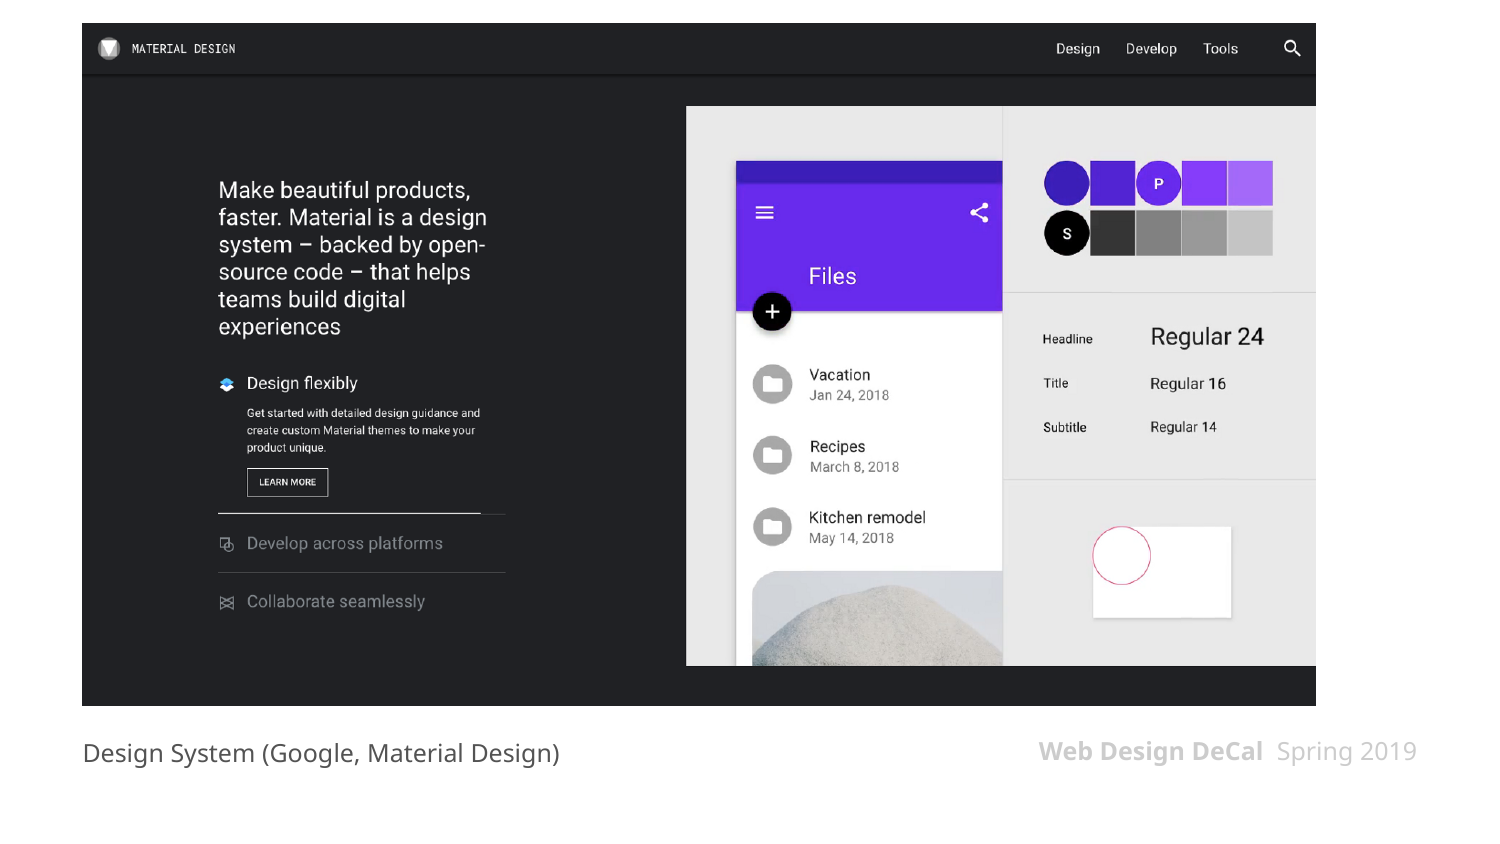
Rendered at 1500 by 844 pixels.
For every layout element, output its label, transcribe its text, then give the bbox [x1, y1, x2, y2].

picture [82, 23, 1316, 706]
list Design System (Google, Material Design) [82, 731, 968, 770]
